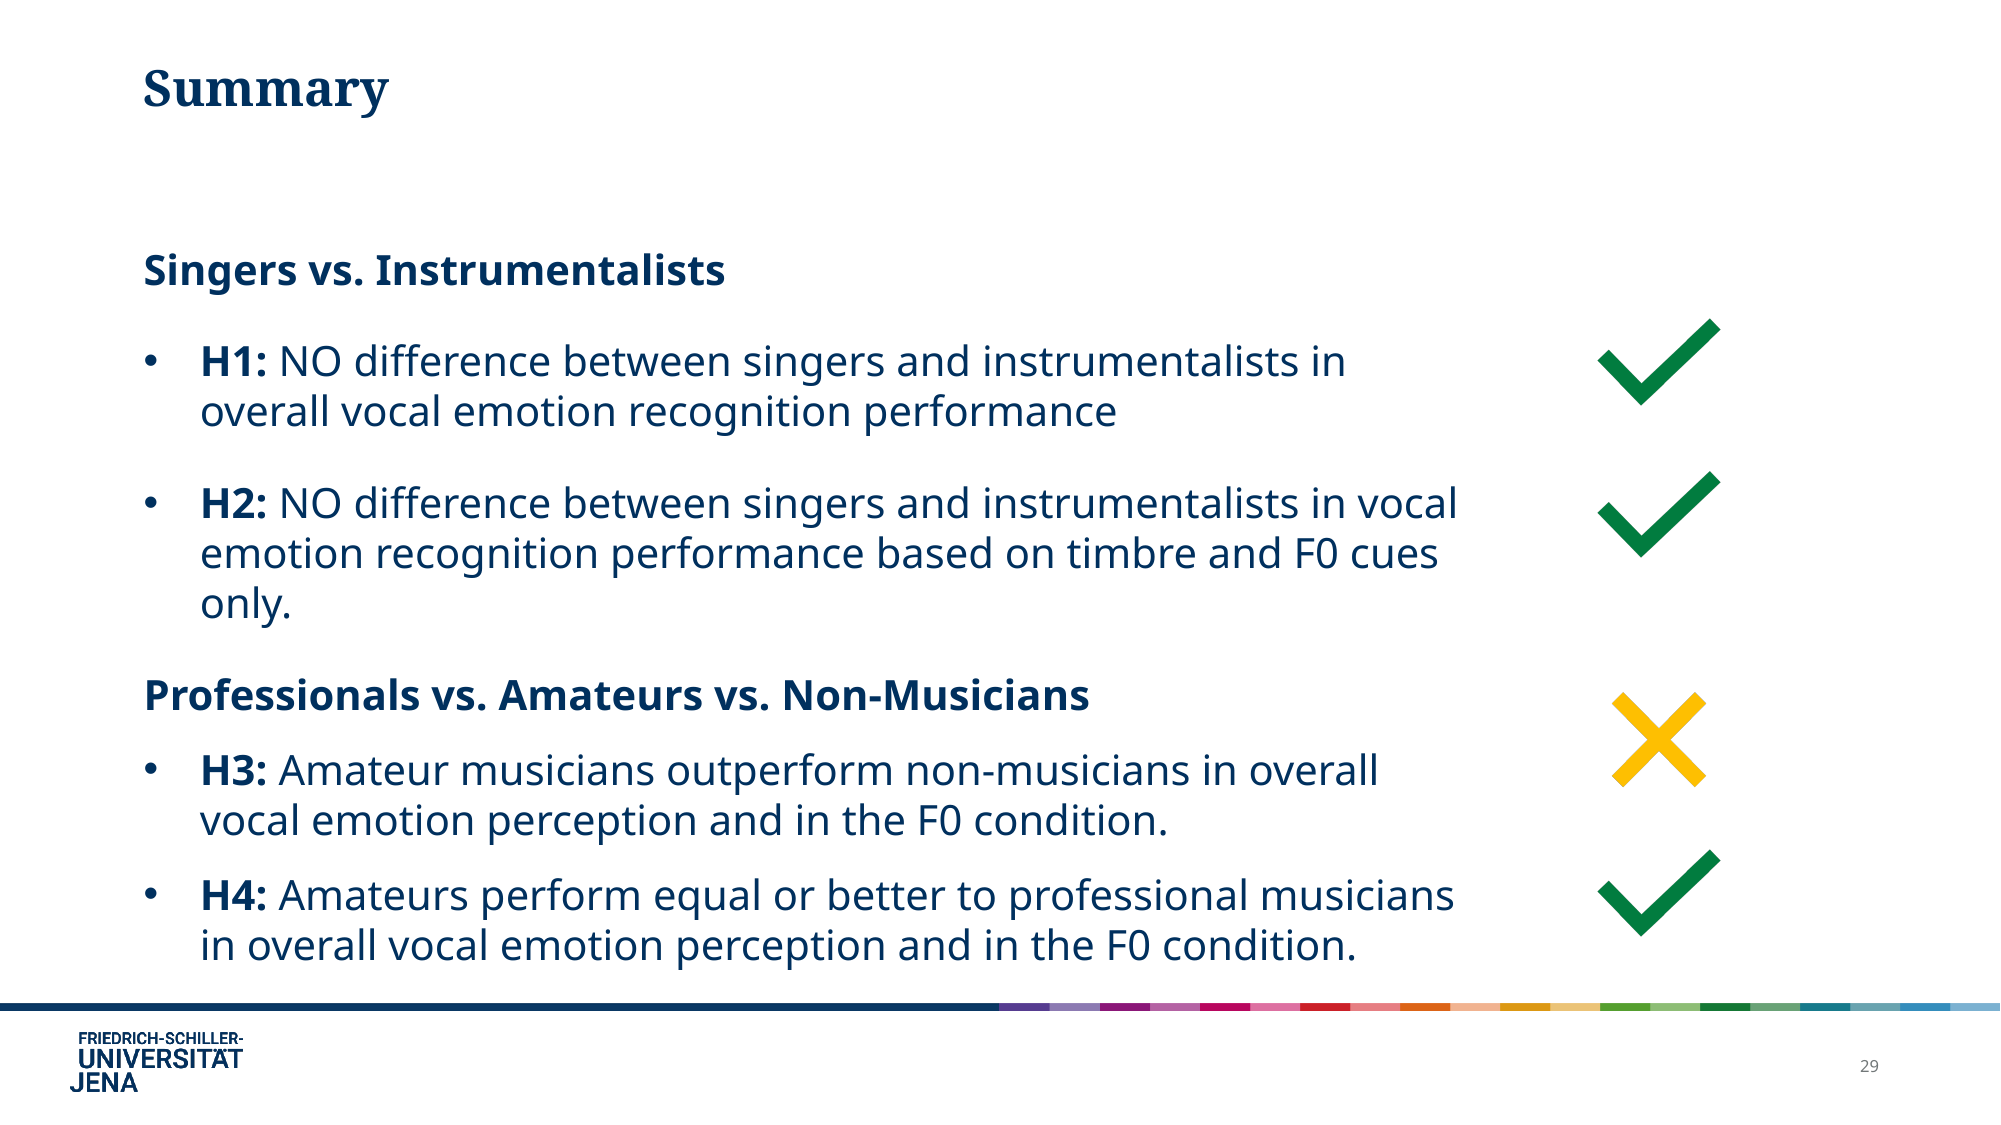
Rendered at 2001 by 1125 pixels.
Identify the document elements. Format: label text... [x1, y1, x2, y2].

picture [1594, 450, 1723, 579]
picture [1594, 675, 1723, 804]
picture [1595, 828, 1723, 957]
picture [999, 1003, 2000, 1011]
title Summary [143, 56, 1880, 169]
picture [1594, 297, 1723, 426]
picture [70, 1032, 243, 1092]
list Singers vs. Instrumentalists H1: NO difference between singers and instrumentalists in overall vocal emotion recognition performance H2: NO difference between singers and instrumentalists in vocal emotion recognition performance based on timbre and F0 cues only. Professionals vs. Amateurs vs. Non-Musicians H3: Amateur musicians outperform non-musicians in overall vocal emotion perception and in the F0 condition. H4: Amateurs perform equal or better to professional musicians in overall vocal emotion perception and in the F0 condition. [143, 243, 1463, 957]
